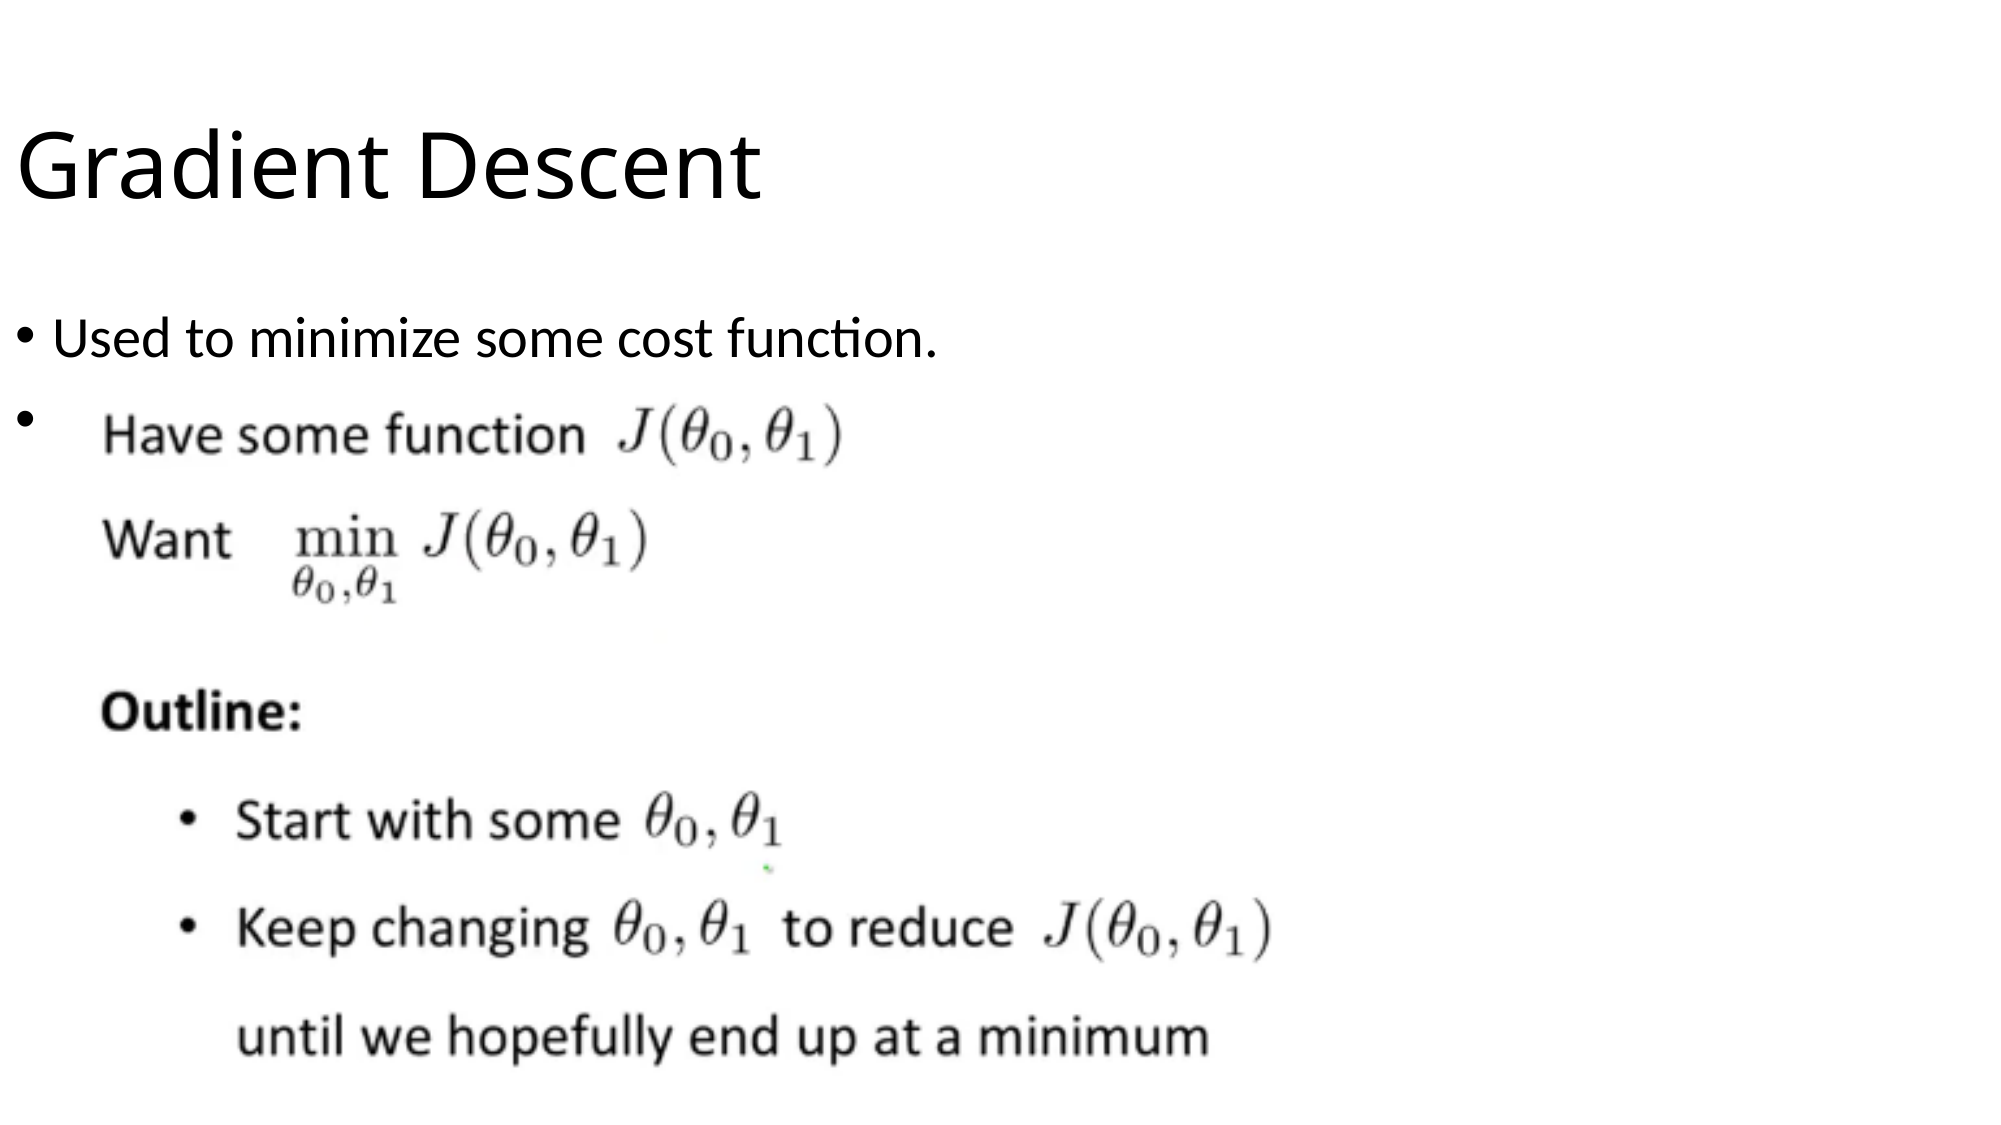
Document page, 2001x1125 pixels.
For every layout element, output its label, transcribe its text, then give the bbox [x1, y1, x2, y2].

picture [51, 370, 1347, 1125]
list Used to minimize some cost function. Have [0, 299, 1725, 1014]
title Gradient Descent [0, 59, 1725, 278]
